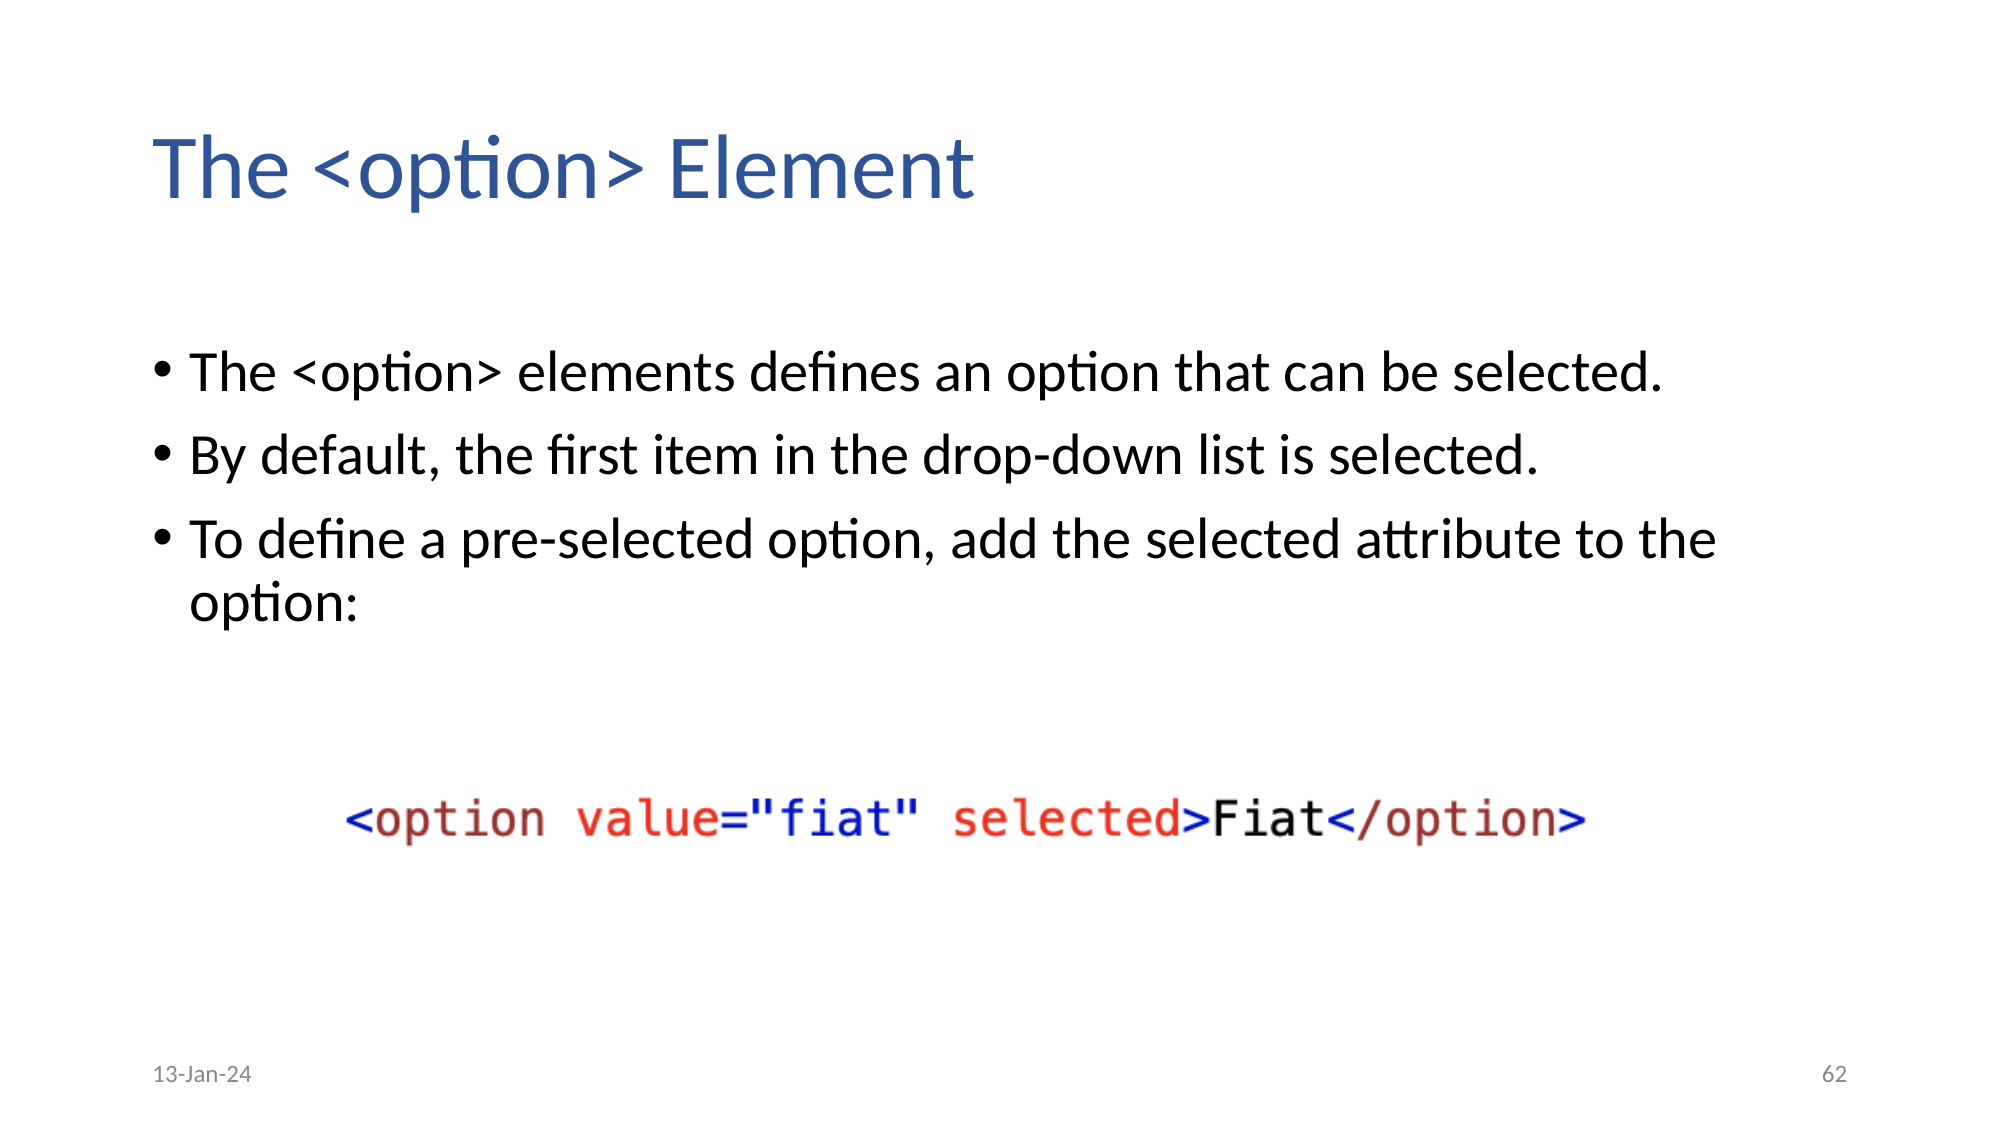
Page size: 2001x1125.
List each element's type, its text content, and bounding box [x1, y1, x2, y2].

list The <option> elements defines an option that can be selected. By default, the first item in the drop-down list is selected. To define a pre-selected option, add the selected attribute to the option: [137, 333, 1863, 669]
picture [339, 765, 1603, 878]
title The <option> Element [137, 59, 1863, 278]
slide_number ‹#› [1412, 1042, 1863, 1103]
slide_number 13-Jan-24 [137, 1042, 588, 1103]
